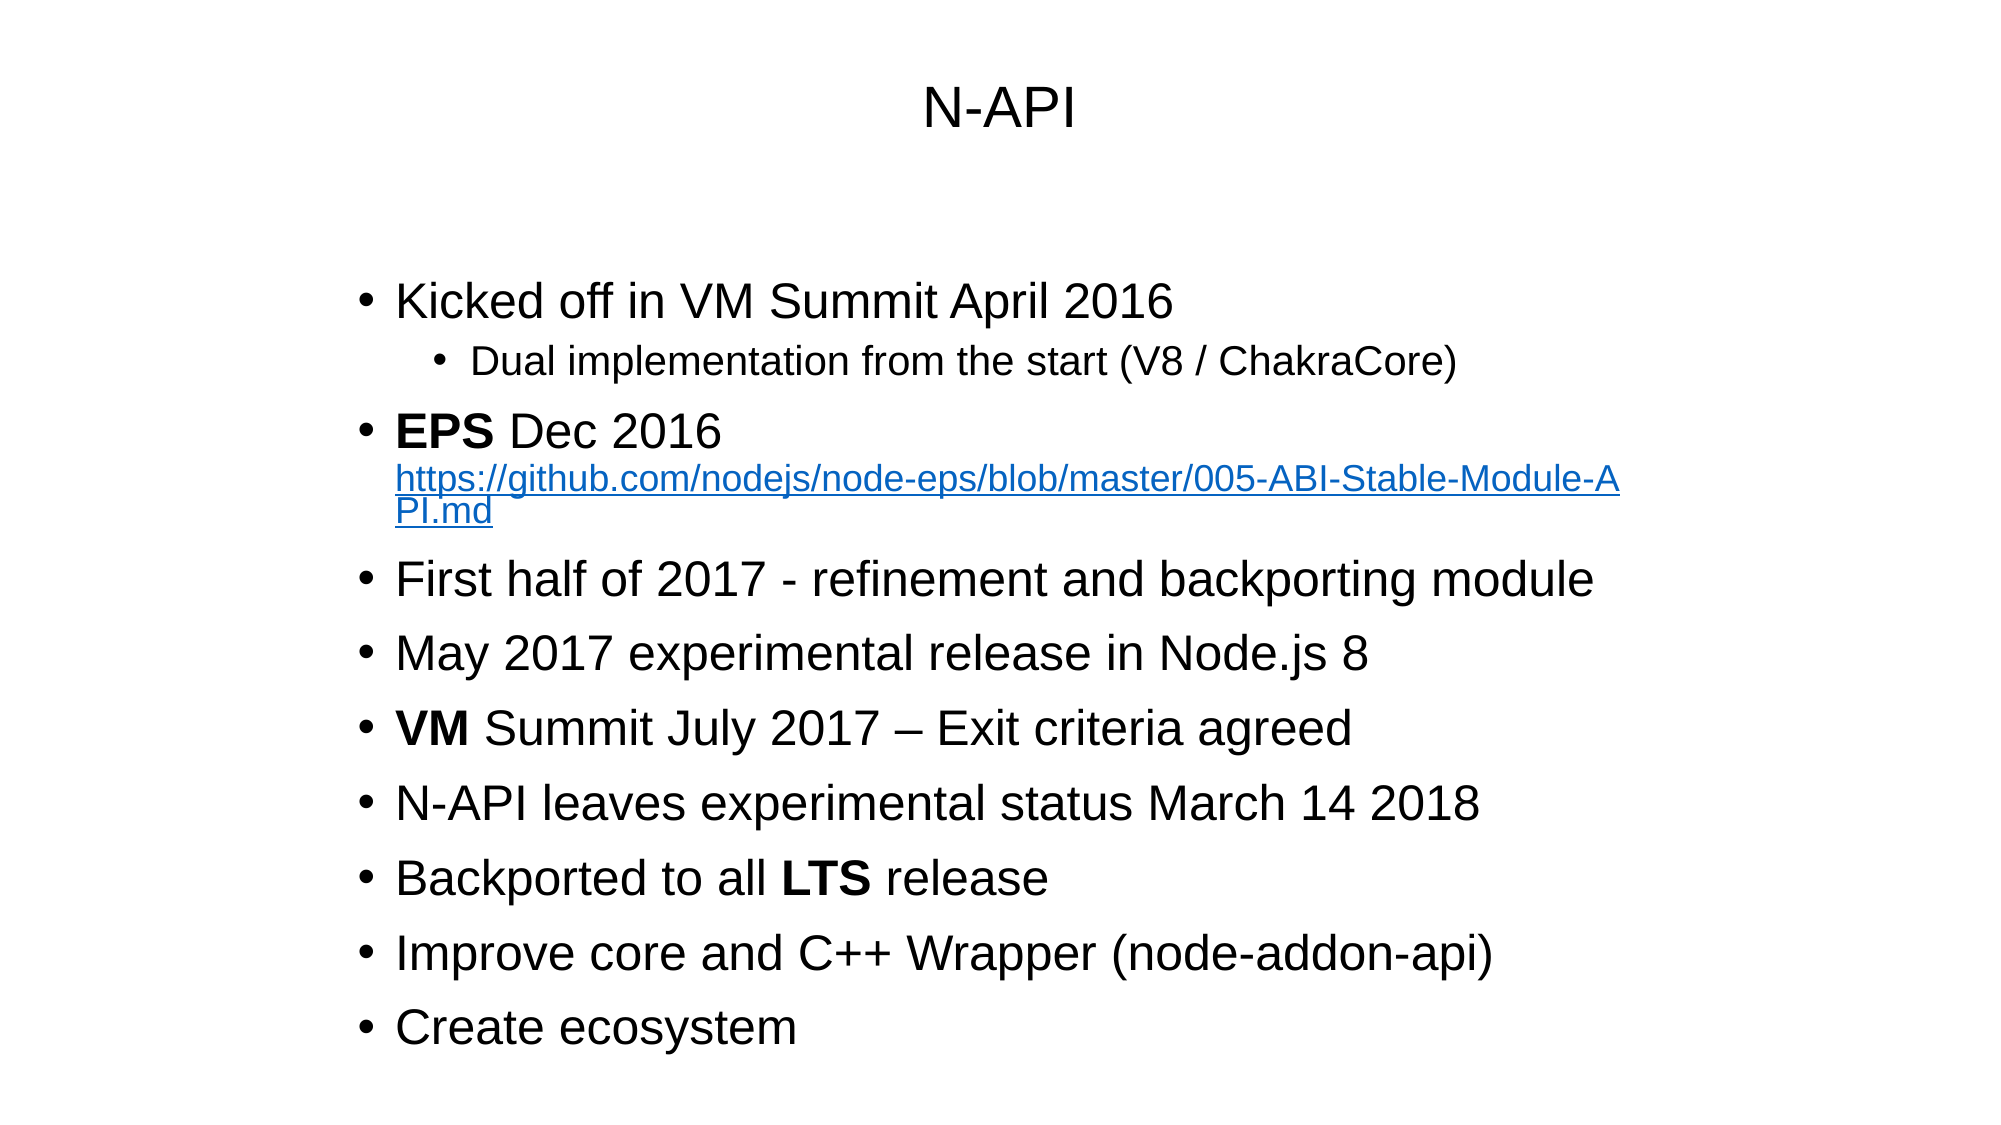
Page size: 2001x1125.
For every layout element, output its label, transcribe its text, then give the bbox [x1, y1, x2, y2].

text_box Kicked off in VM Summit April 2016 Dual implementation from the start (V8 / ChakraCore) EPS Dec 2016 https://github.com/nodejs/node-eps/blob/master/005-ABI-Stable-Module-API.md First half of 2017 - refinement and backporting module May 2017 experimental release in Node.js 8 VM Summit July 2017 – Exit criteria agreed N-API leaves experimental status March 14 2018 Backported to all LTS release Improve core and C++ Wrapper (node-addon-api) Create ecosystem [342, 267, 1658, 1095]
title N-API [249, 0, 1750, 218]
